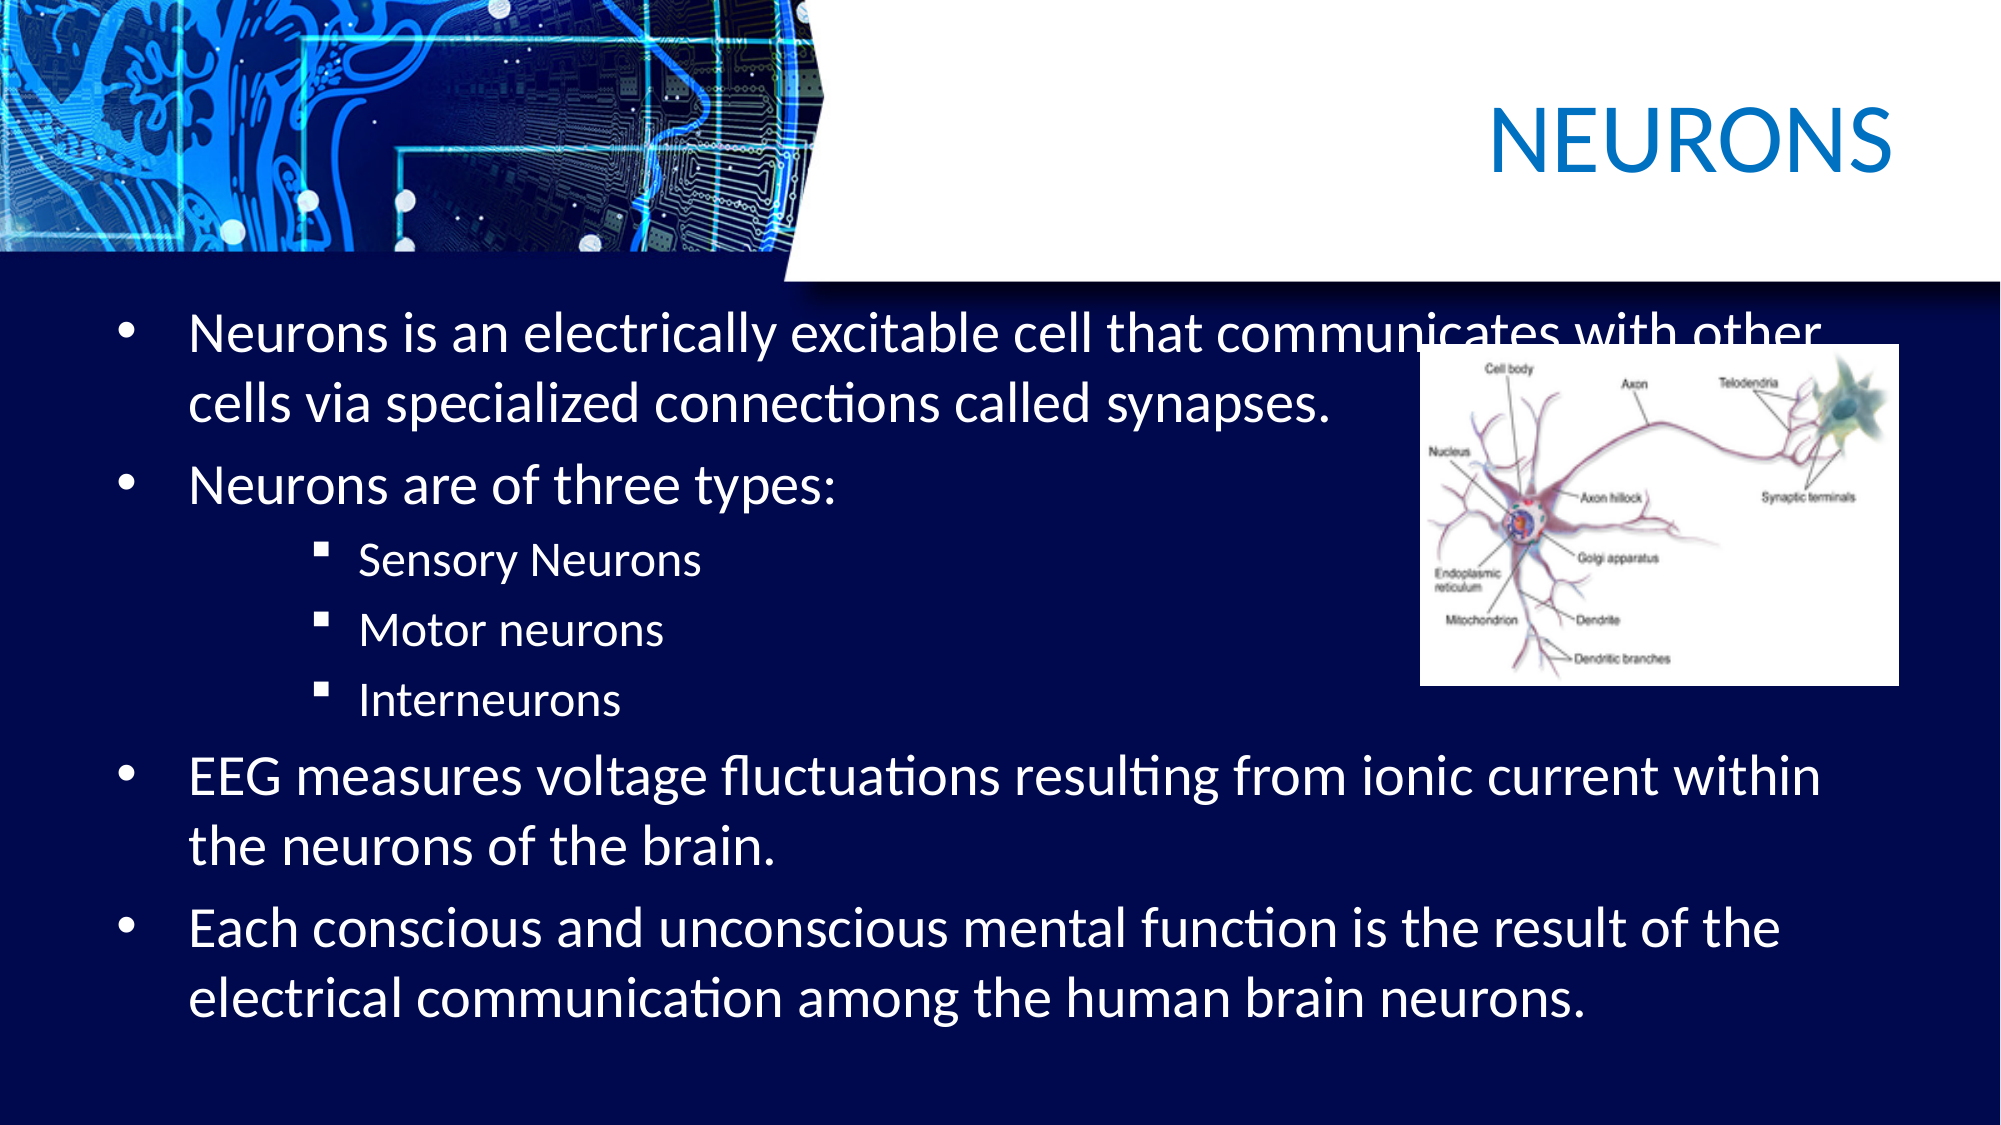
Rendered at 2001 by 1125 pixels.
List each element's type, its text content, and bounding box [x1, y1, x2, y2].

title NEURONS [103, 49, 1910, 217]
list Neurons is an electrically excitable cell that communicates with other cells via specialized connections called synapses. Neurons are of three types: Sensory Neurons Motor neurons Interneurons EEG measures voltage fluctuations resulting from ionic current within the neurons of the brain. Each conscious and unconscious mental function is the result of the electrical communication among the human brain neurons. [101, 287, 1905, 1046]
picture [0, 0, 2001, 1125]
